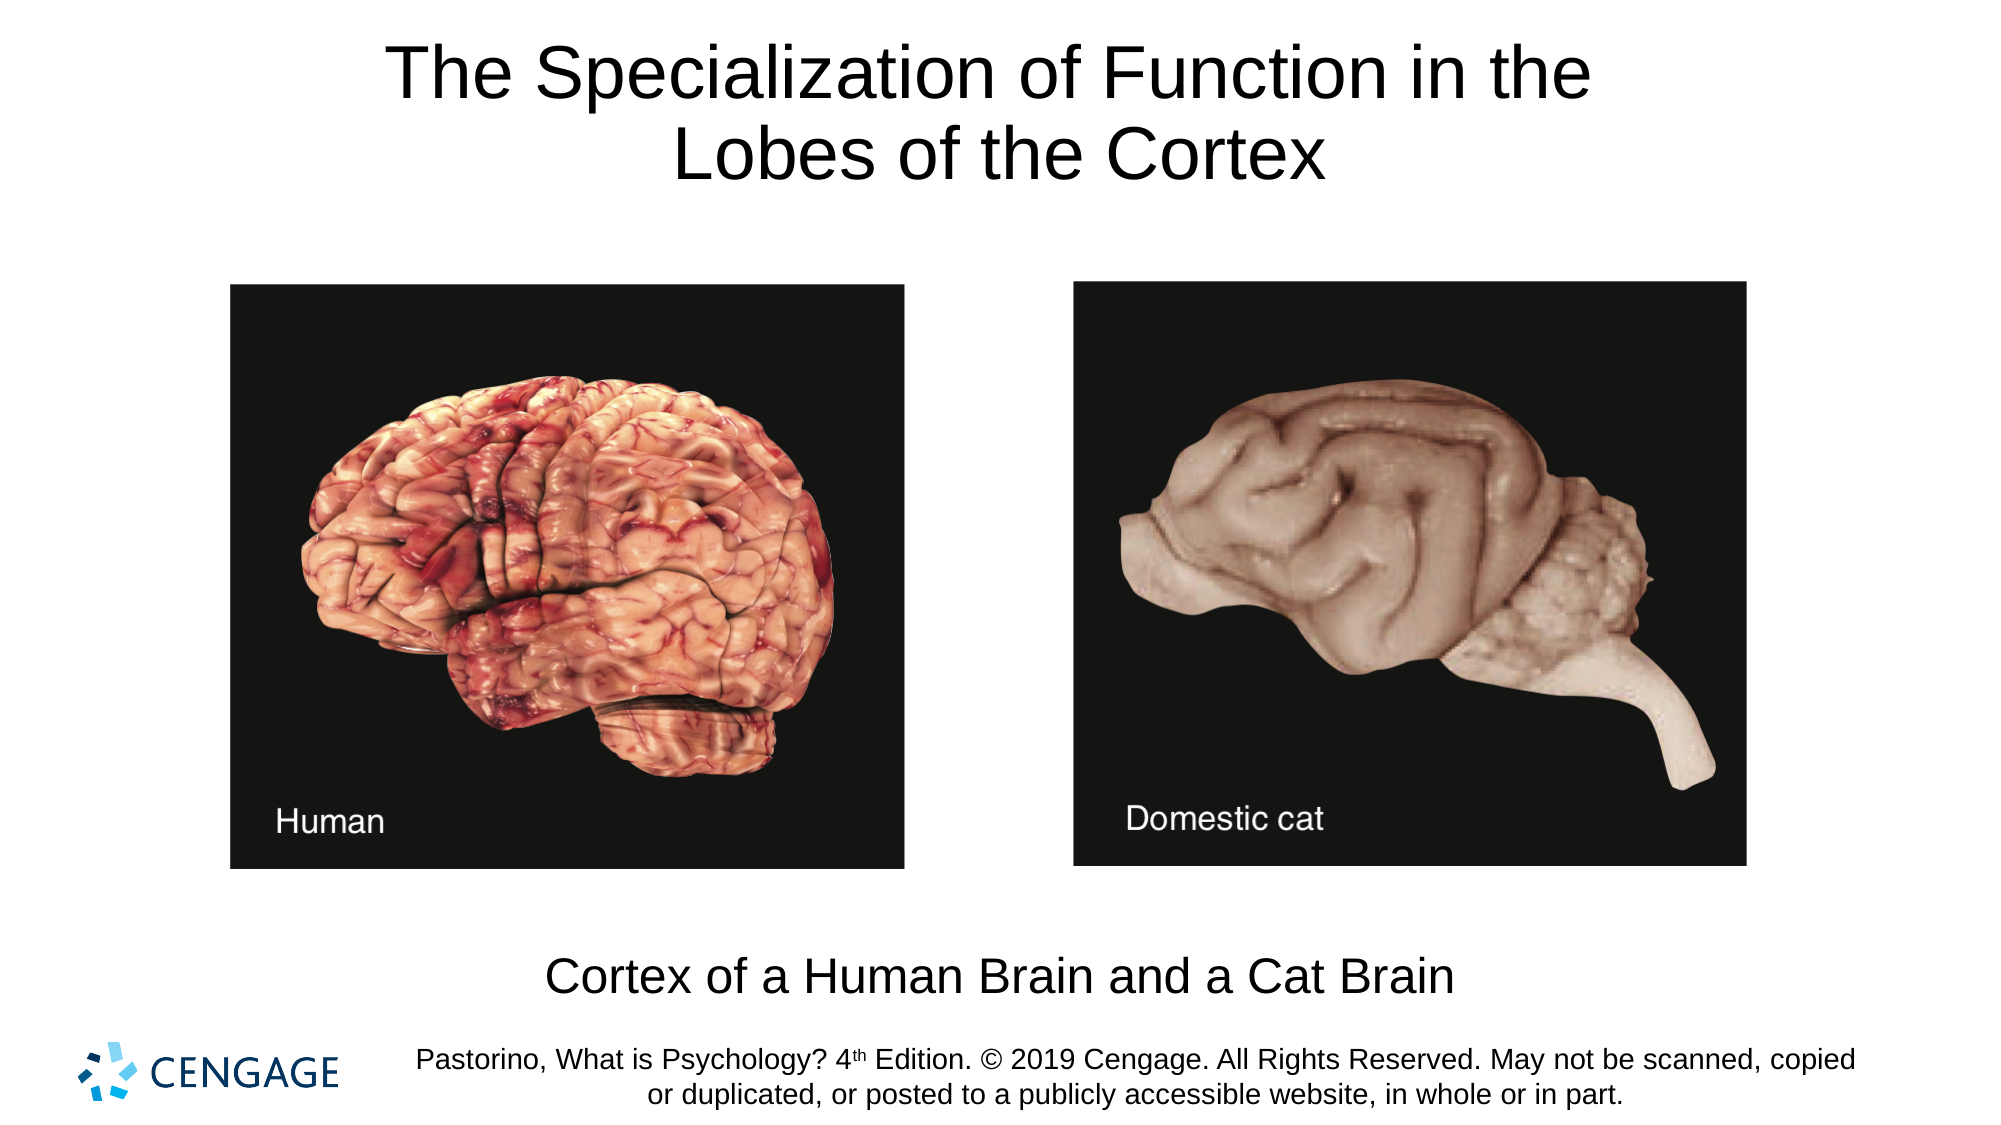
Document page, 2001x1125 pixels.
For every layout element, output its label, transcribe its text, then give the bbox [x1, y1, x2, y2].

list Cortex of a Human Brain and a Cat Brain [116, 950, 1884, 1031]
picture [230, 282, 907, 870]
picture [1073, 279, 1750, 867]
title The Specialization of Function in the Lobes of the Cortex [51, 17, 1949, 213]
picture [78, 1042, 338, 1101]
